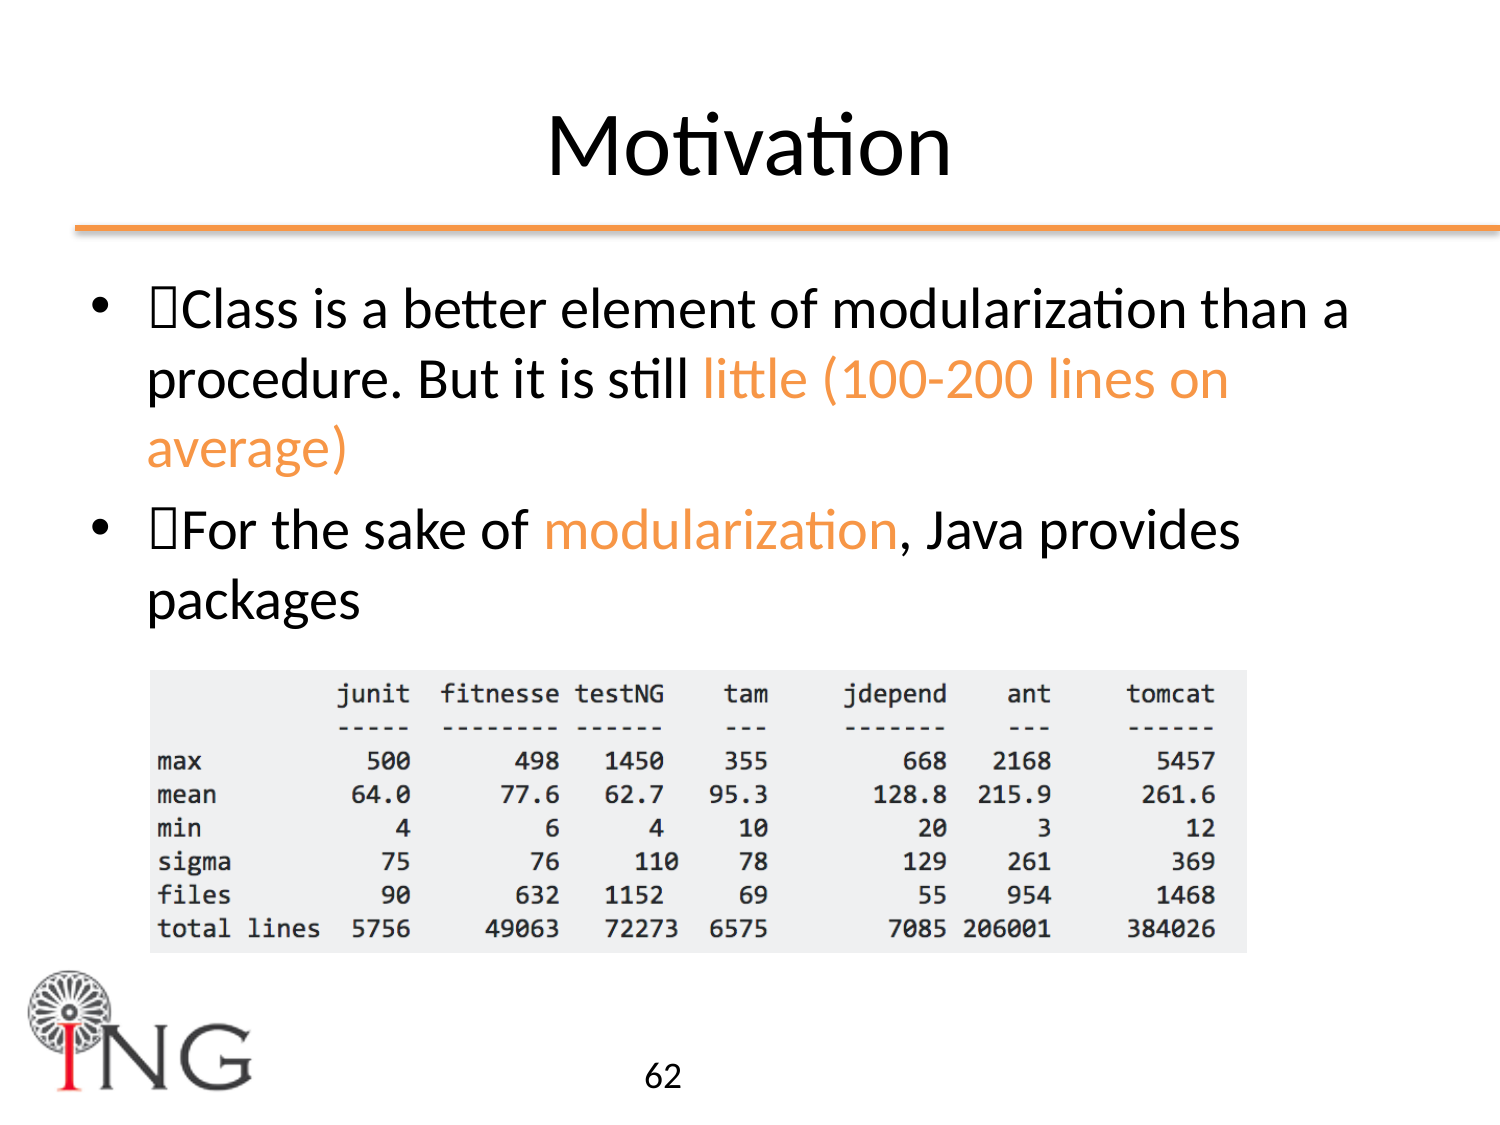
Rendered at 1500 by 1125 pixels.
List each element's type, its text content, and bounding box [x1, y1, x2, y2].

picture [149, 670, 1247, 953]
slide_number 62 [629, 1043, 1425, 1104]
picture [3, 948, 281, 1124]
list 􏰀Class is a better element of modularization than a procedure. But it is still little (100-200 lines on average) 􏰀For the sake of modularization, Java provides packages [75, 262, 1425, 1005]
title Motivation [75, 45, 1425, 233]
